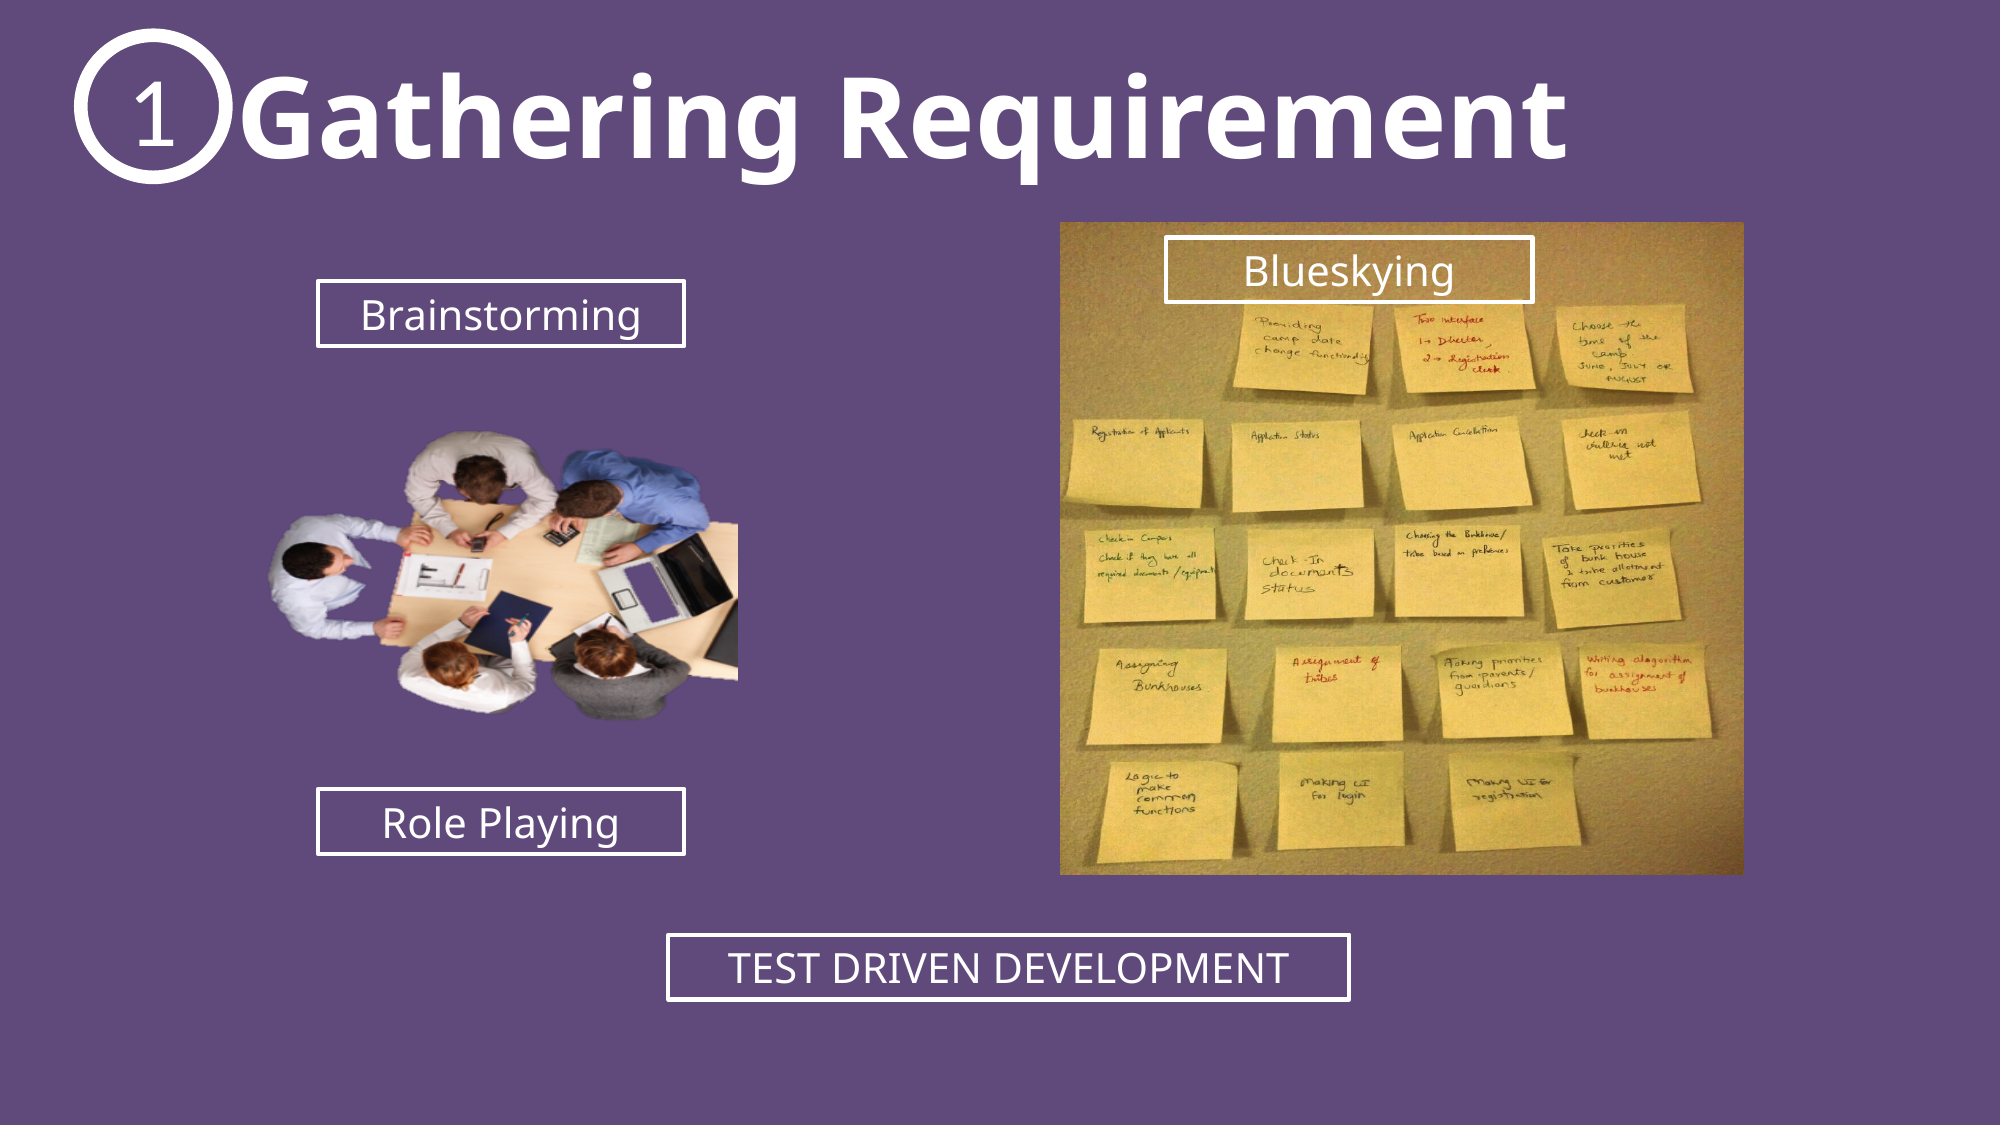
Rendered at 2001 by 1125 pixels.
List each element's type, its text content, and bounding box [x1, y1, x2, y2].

text_box 1 [73, 28, 221, 185]
picture [1059, 222, 1744, 875]
picture [264, 426, 738, 765]
text_box Gathering Requirement [221, 38, 1585, 189]
text_box Brainstorming [317, 281, 685, 346]
text_box Role Playing [317, 789, 685, 854]
text_box TEST DRIVEN DEVELOPMENT [668, 934, 1350, 1000]
